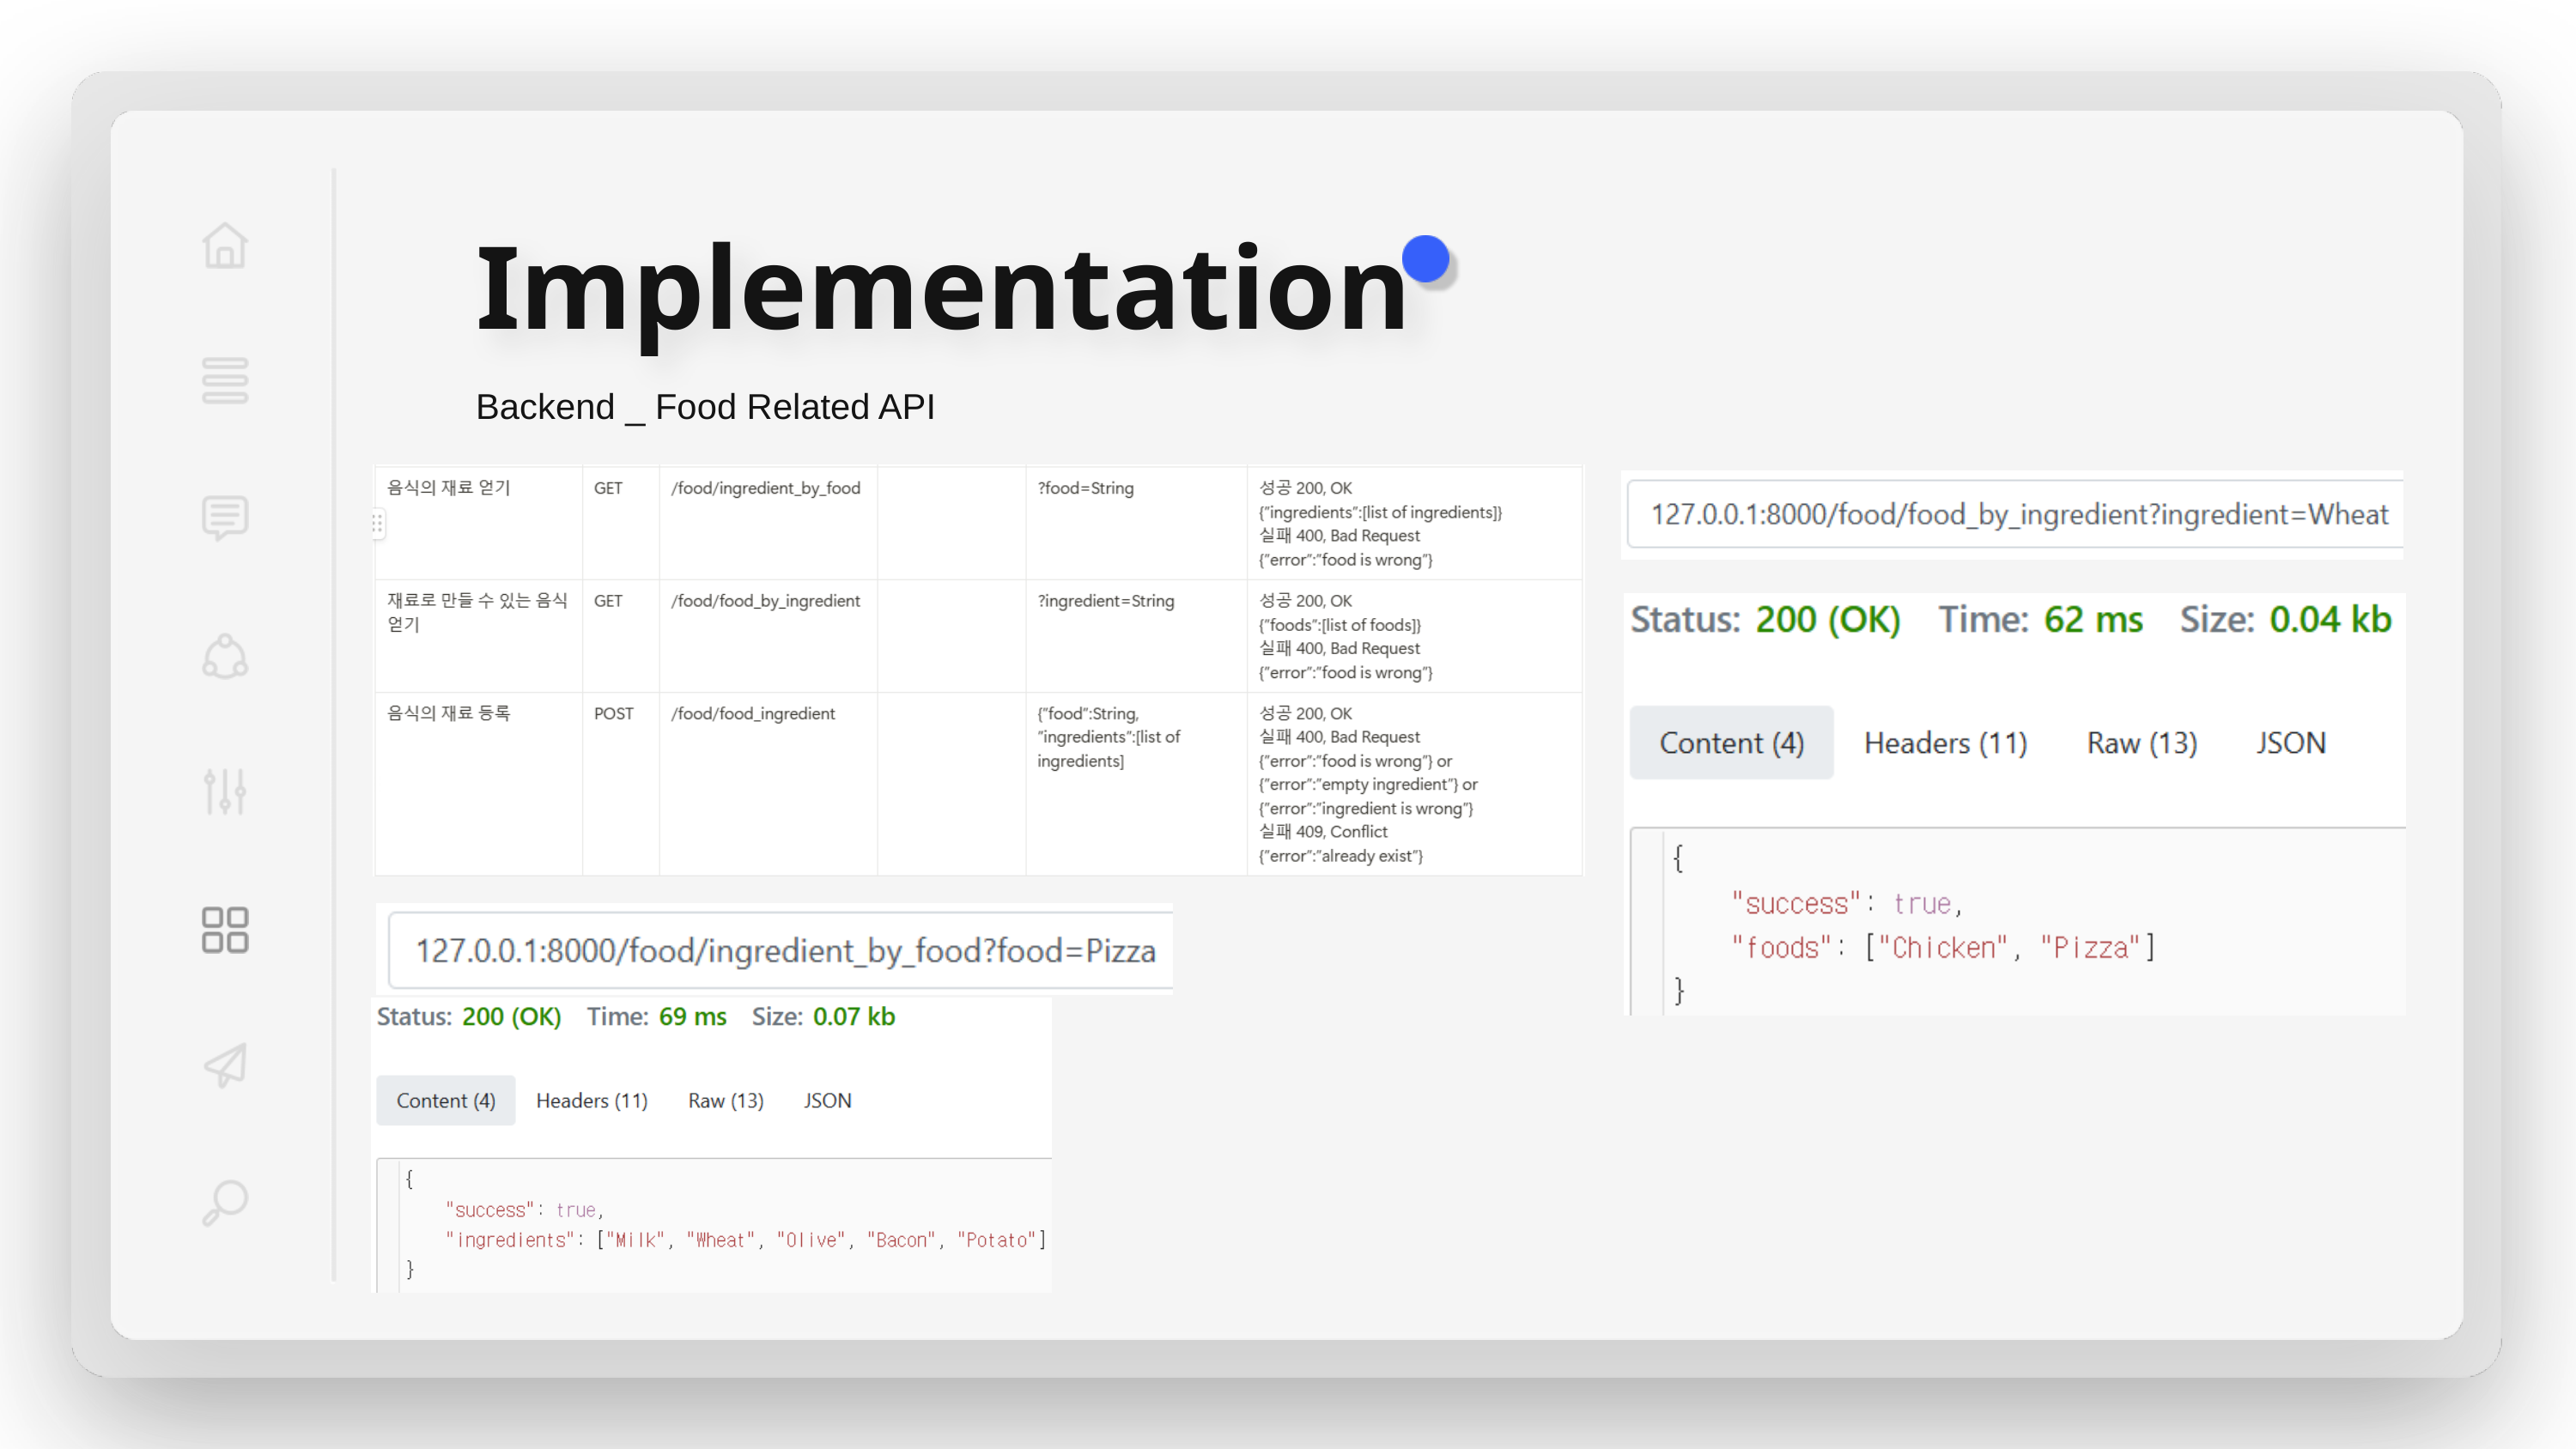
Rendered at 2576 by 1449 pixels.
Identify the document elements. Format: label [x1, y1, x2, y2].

picture [0, 71, 2503, 1378]
